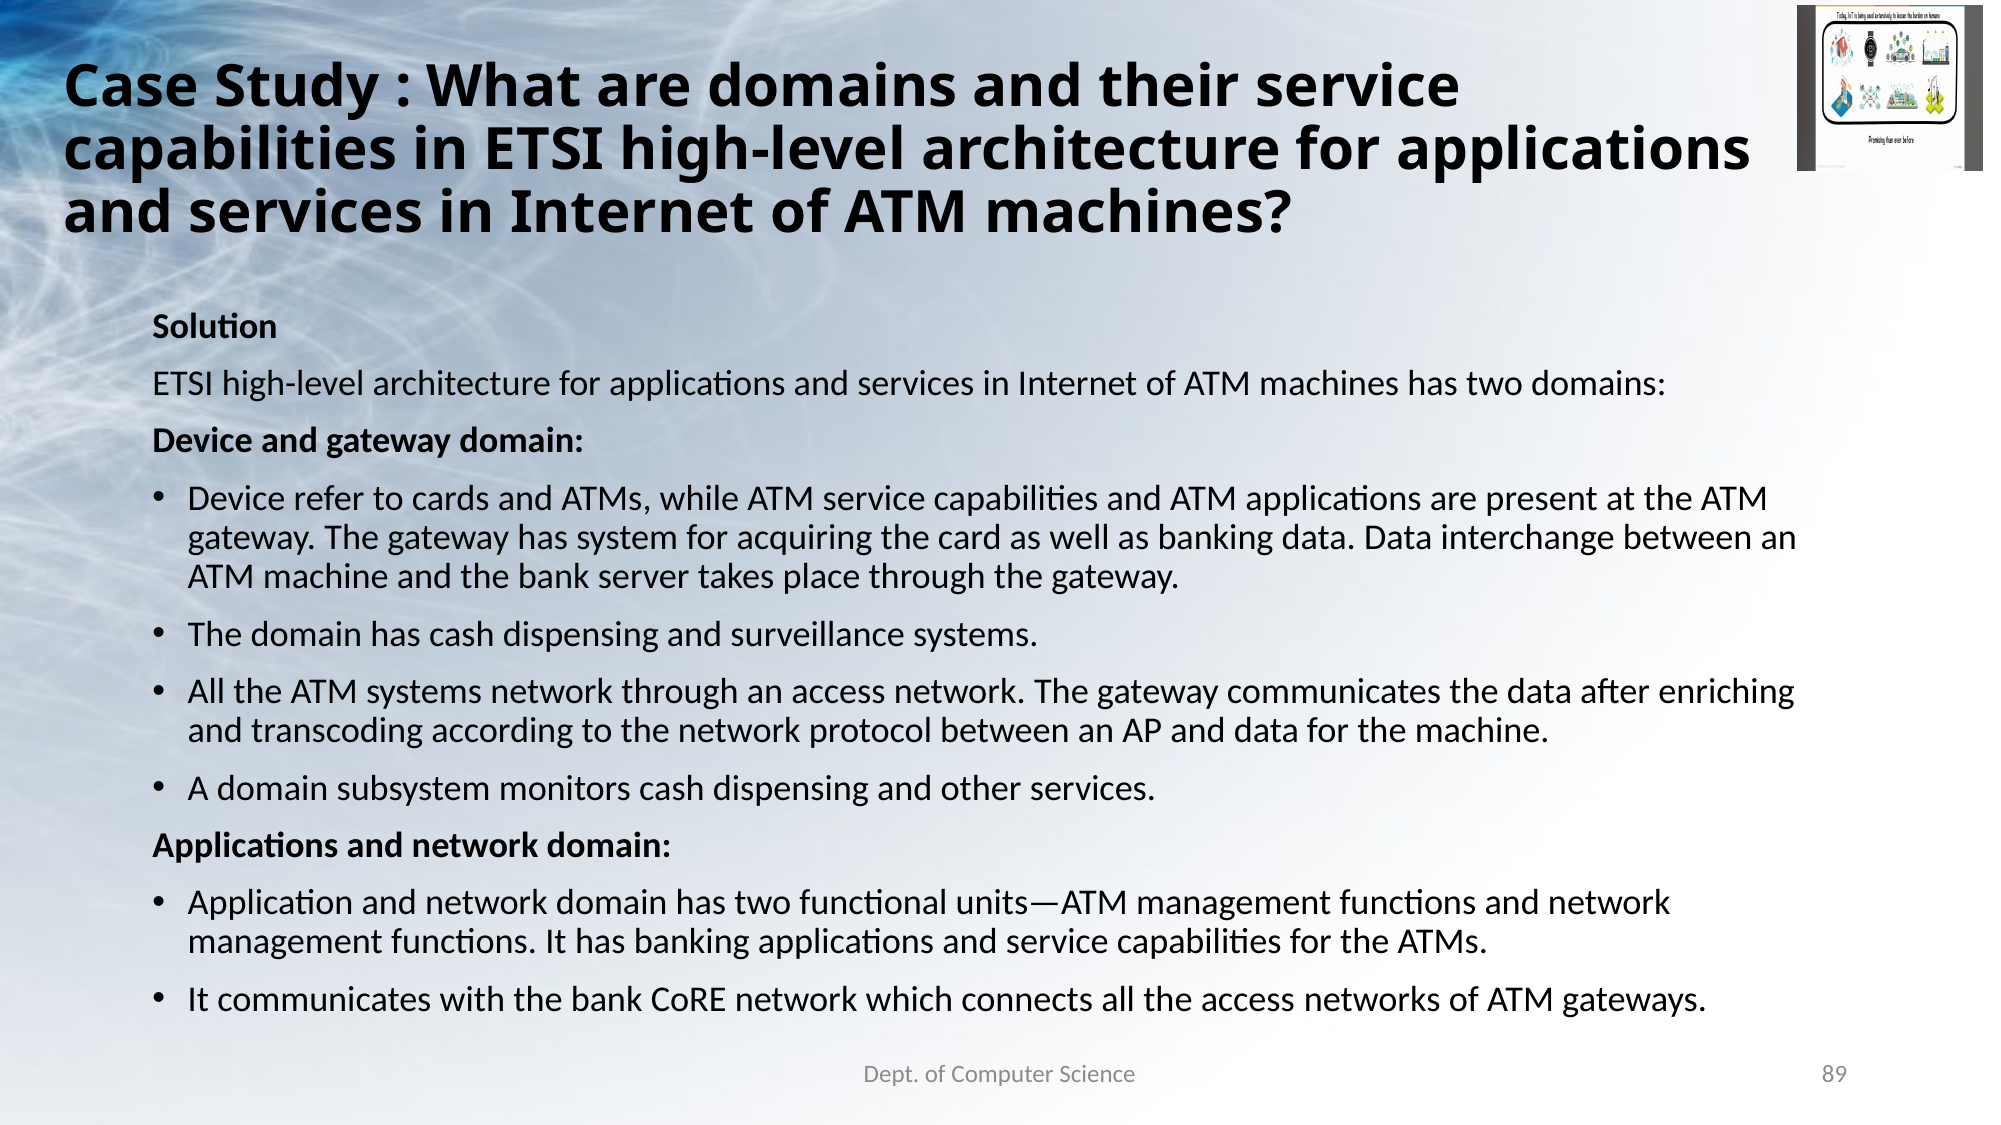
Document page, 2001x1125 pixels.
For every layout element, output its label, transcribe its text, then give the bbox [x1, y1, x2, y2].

picture [0, 0, 2001, 1125]
footer Dept. of Computer Science [662, 1042, 1338, 1103]
title Case Study : What are domains and their service capabilities in ETSI high-level architecture for applications and services in Internet of ATM machines? [48, 41, 1774, 260]
slide_number 89 [1412, 1042, 1863, 1103]
list Solution ETSI high-level architecture for applications and services in Internet of ATM machines has two domains: Device and gateway domain: Device refer to cards and ATMs, while ATM service capabilities and ATM applications are present at the ATM gateway. The gateway has system for acquiring the card as well as banking data. Data interchange between an ATM machine and the bank server takes place through the gateway. The domain has cash dispensing and surveillance systems. All the ATM systems network through an access network. The gateway communicates the data after enriching and transcoding according to the network protocol between an AP and data for the machine. A domain subsystem monitors cash dispensing and other services. Applications and network domain: Application and network domain has two functional units—ATM management functions and network management functions. It has banking applications and service capabilities for the ATMs. It communicates with the bank CoRE network which connects all the access networks of ATM gateways. [137, 299, 1863, 1043]
